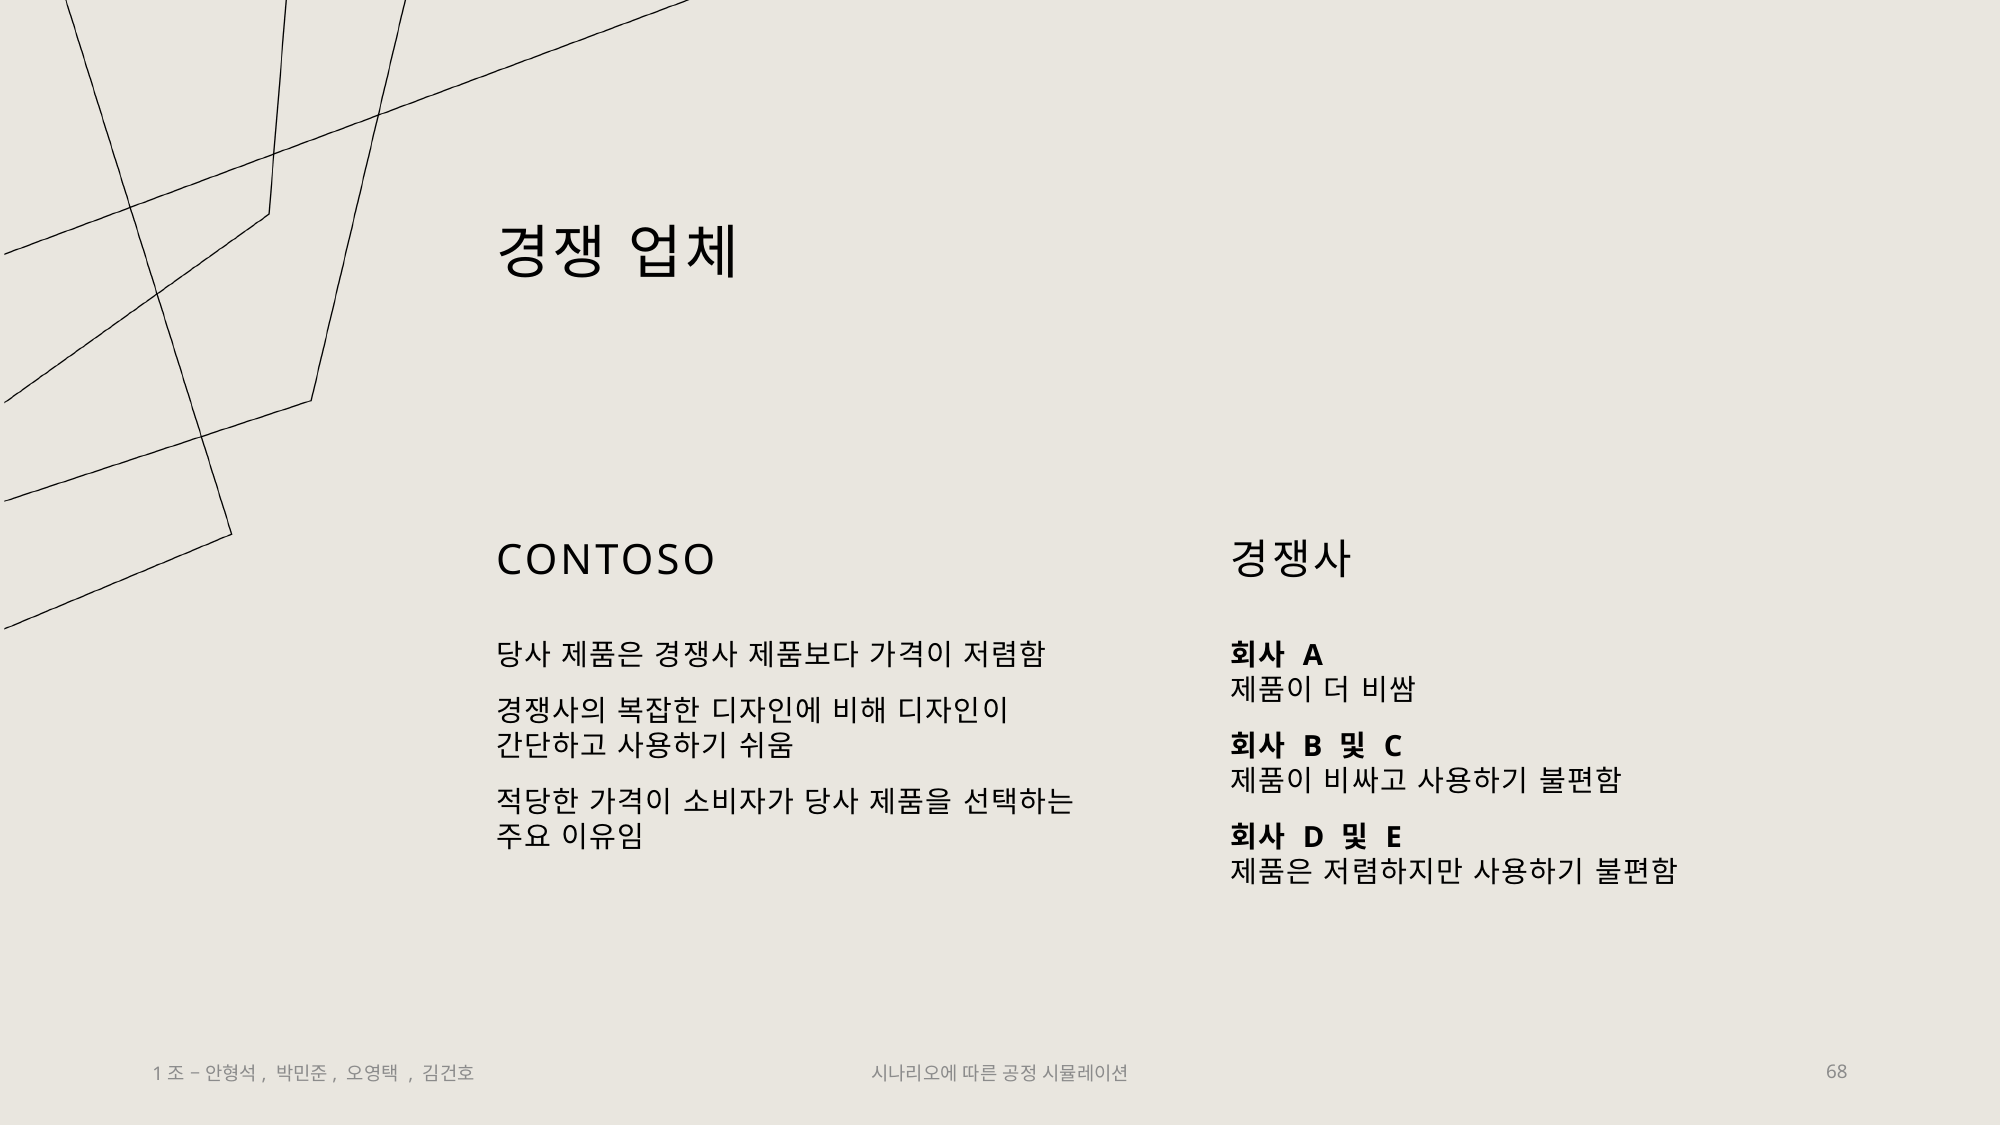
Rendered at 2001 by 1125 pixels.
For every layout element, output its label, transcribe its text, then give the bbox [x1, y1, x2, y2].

slide_number 1조 – 안형석, 박민준, 오영택 , 김건호 [137, 1042, 588, 1103]
slide_number 68 [1412, 1042, 1863, 1103]
list 경쟁사 [1215, 455, 1863, 591]
title 경쟁 업체 [481, 146, 1863, 364]
footer 시나리오에 따른 공정 시뮬레이션 [662, 1042, 1338, 1103]
list CONTOSO [481, 455, 1125, 591]
picture [4, 0, 721, 642]
list 당사 제품은 경쟁사 제품보다 가격이 저렴함 경쟁사의 복잡한 디자인에 비해 디자인이 간단하고 사용하기 쉬움 적당한 가격이 소비자가 당사 제품을 선택하는 주요 이유임 [481, 629, 1125, 957]
list 회사 A 제품이 더 비쌈 회사 B 및 C 제품이 비싸고 사용하기 불편함 회사 D 및 E 제품은 저렴하지만 사용하기 불편함 [1215, 629, 1863, 957]
